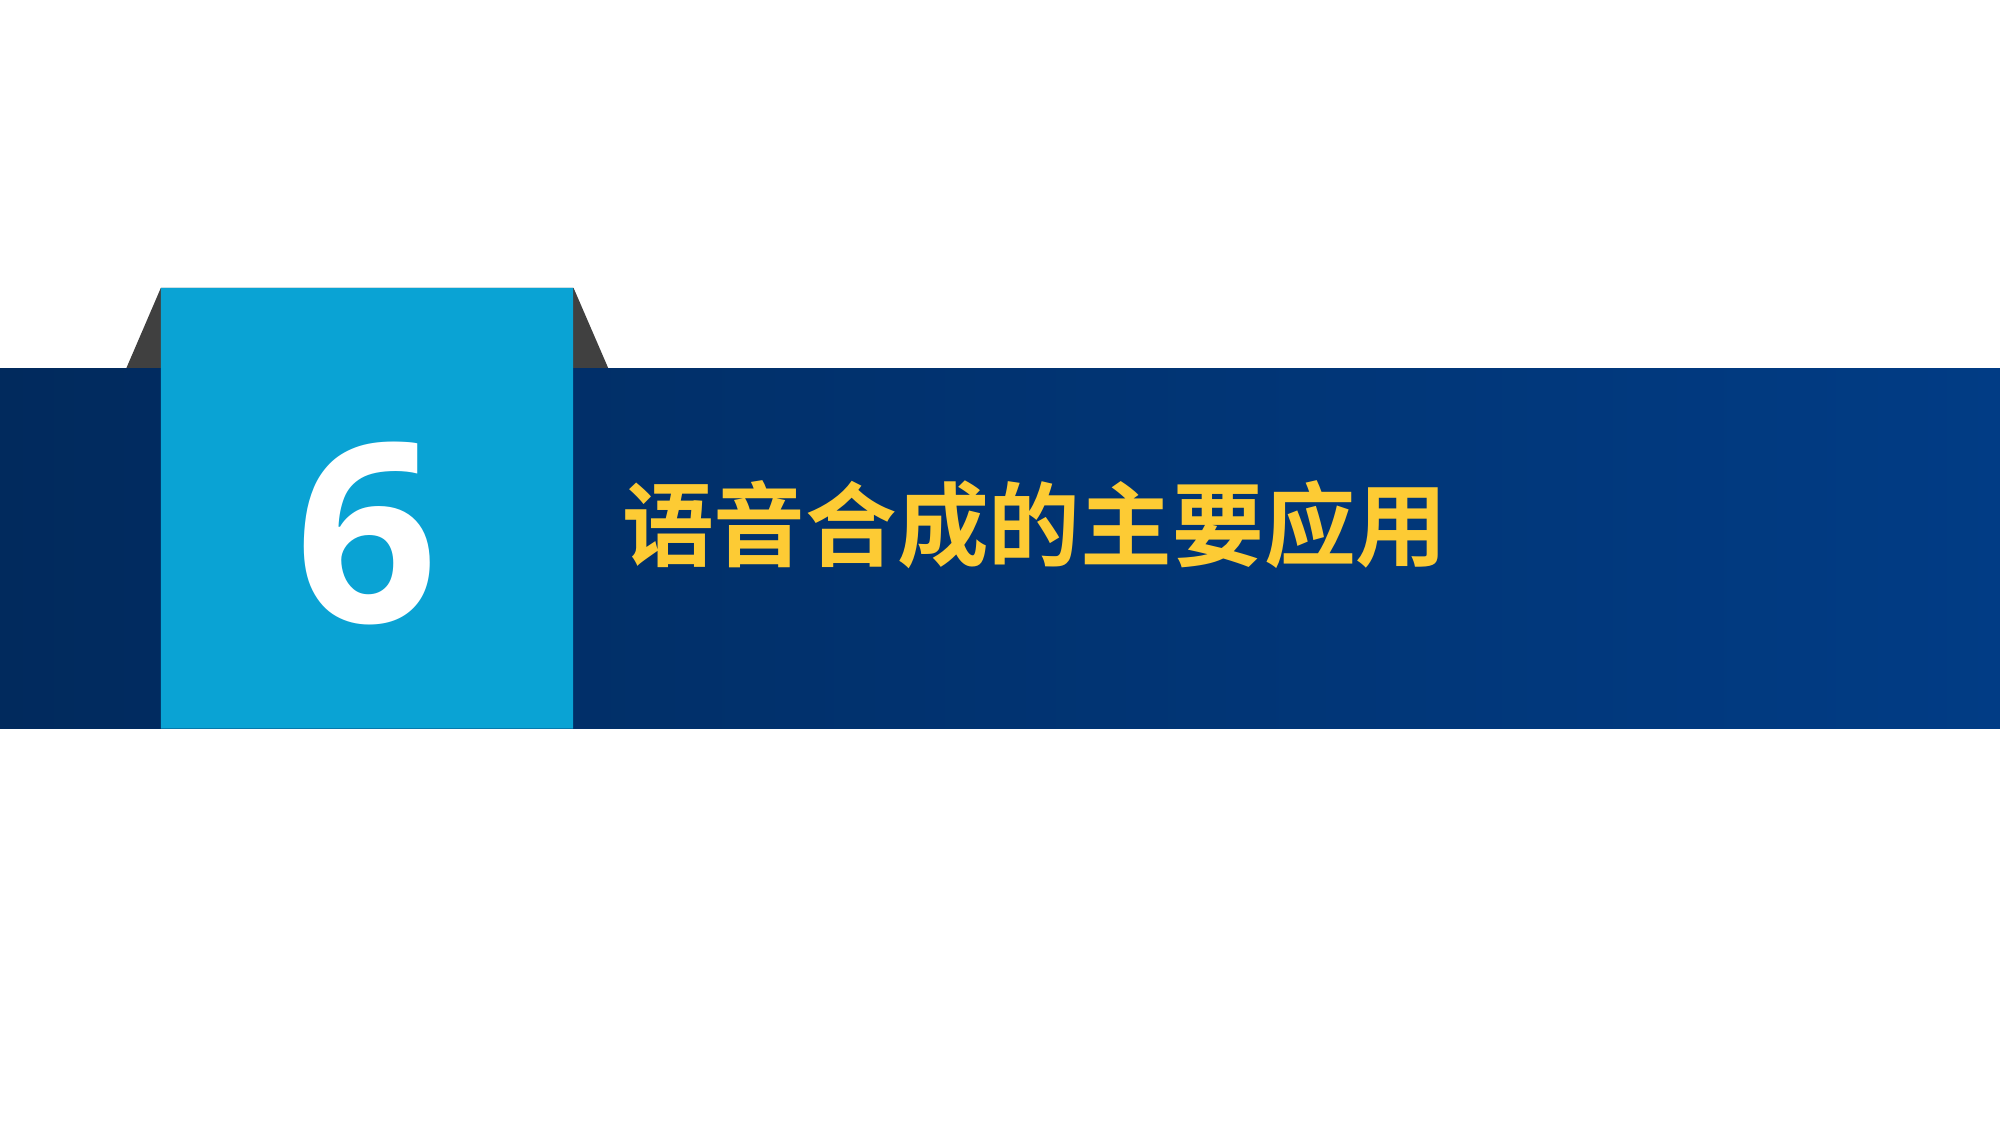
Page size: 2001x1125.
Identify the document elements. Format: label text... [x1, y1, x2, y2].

text_box 6 [280, 364, 454, 680]
text_box [574, 368, 2000, 729]
text_box 语音合成的主要应用 [607, 460, 1947, 586]
text_box [574, 288, 609, 368]
text_box [160, 287, 574, 729]
text_box [126, 289, 160, 368]
text_box [0, 368, 160, 729]
